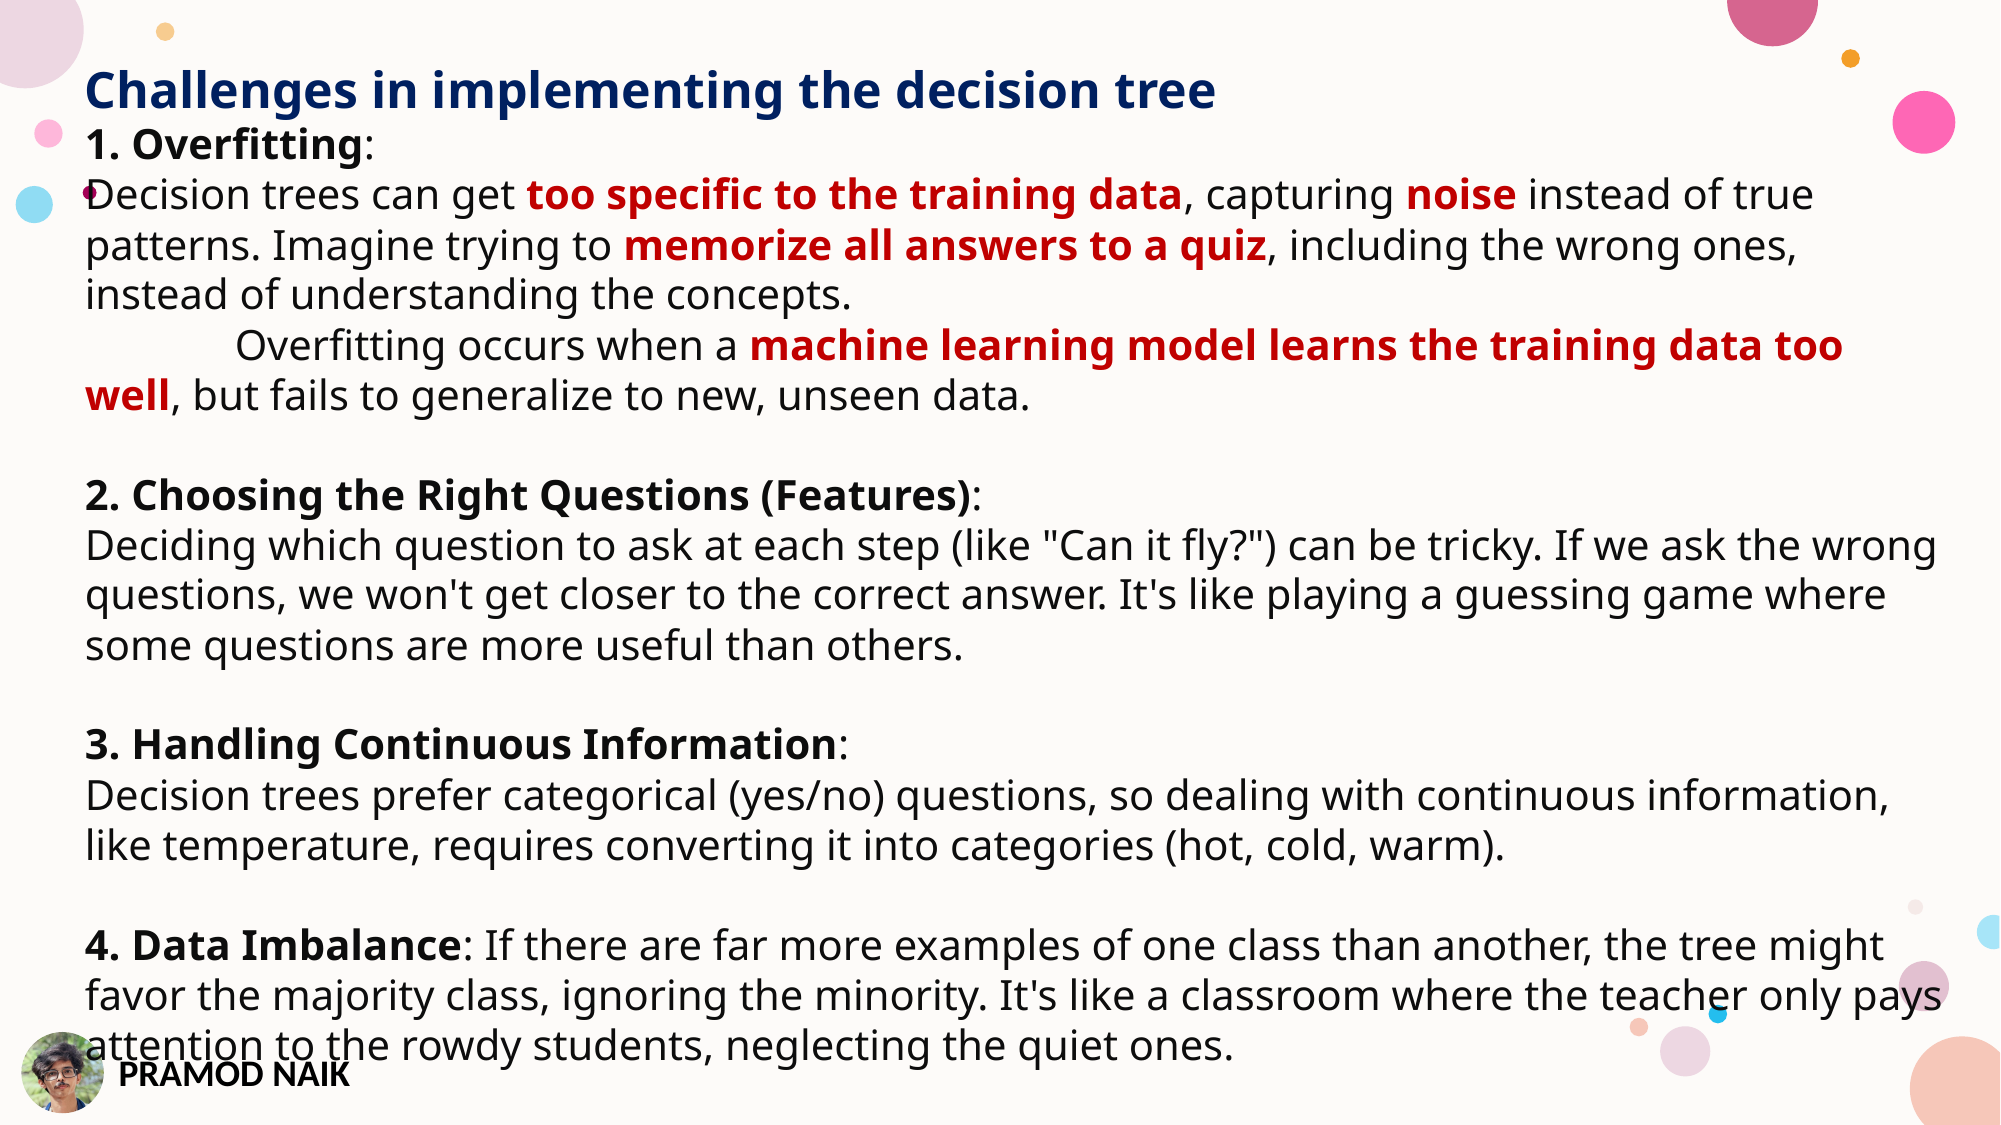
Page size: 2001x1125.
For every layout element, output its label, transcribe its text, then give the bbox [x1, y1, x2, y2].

picture [21, 1031, 104, 1114]
text_box Challenges in implementing the decision tree Overfitting: Decision trees can get too specific to the training data, capturing noise instead of true patterns. Imagine trying to memorize all answers to a quiz, including the wrong ones, instead of understanding the concepts. Overfitting occurs when a machine learning model learns the training data too well, but fails to generalize to new, unseen data. 2. Choosing the Right Questions (Features): Deciding which question to ask at each step (like "Can it fly?") can be tricky. If we ask the wrong questions, we won't get closer to the correct answer. It's like playing a guessing game where some questions are more useful than others. 3. Handling Continuous Information: Decision trees prefer categorical (yes/no) questions, so dealing with continuous information, like temperature, requires converting it into categories (hot, cold, warm). 4. Data Imbalance: If there are far more examples of one class than another, the tree might favor the majority class, ignoring the minority. It's like a classroom where the teacher only pays attention to the rowdy students, neglecting the quiet ones. [69, 50, 1965, 1076]
